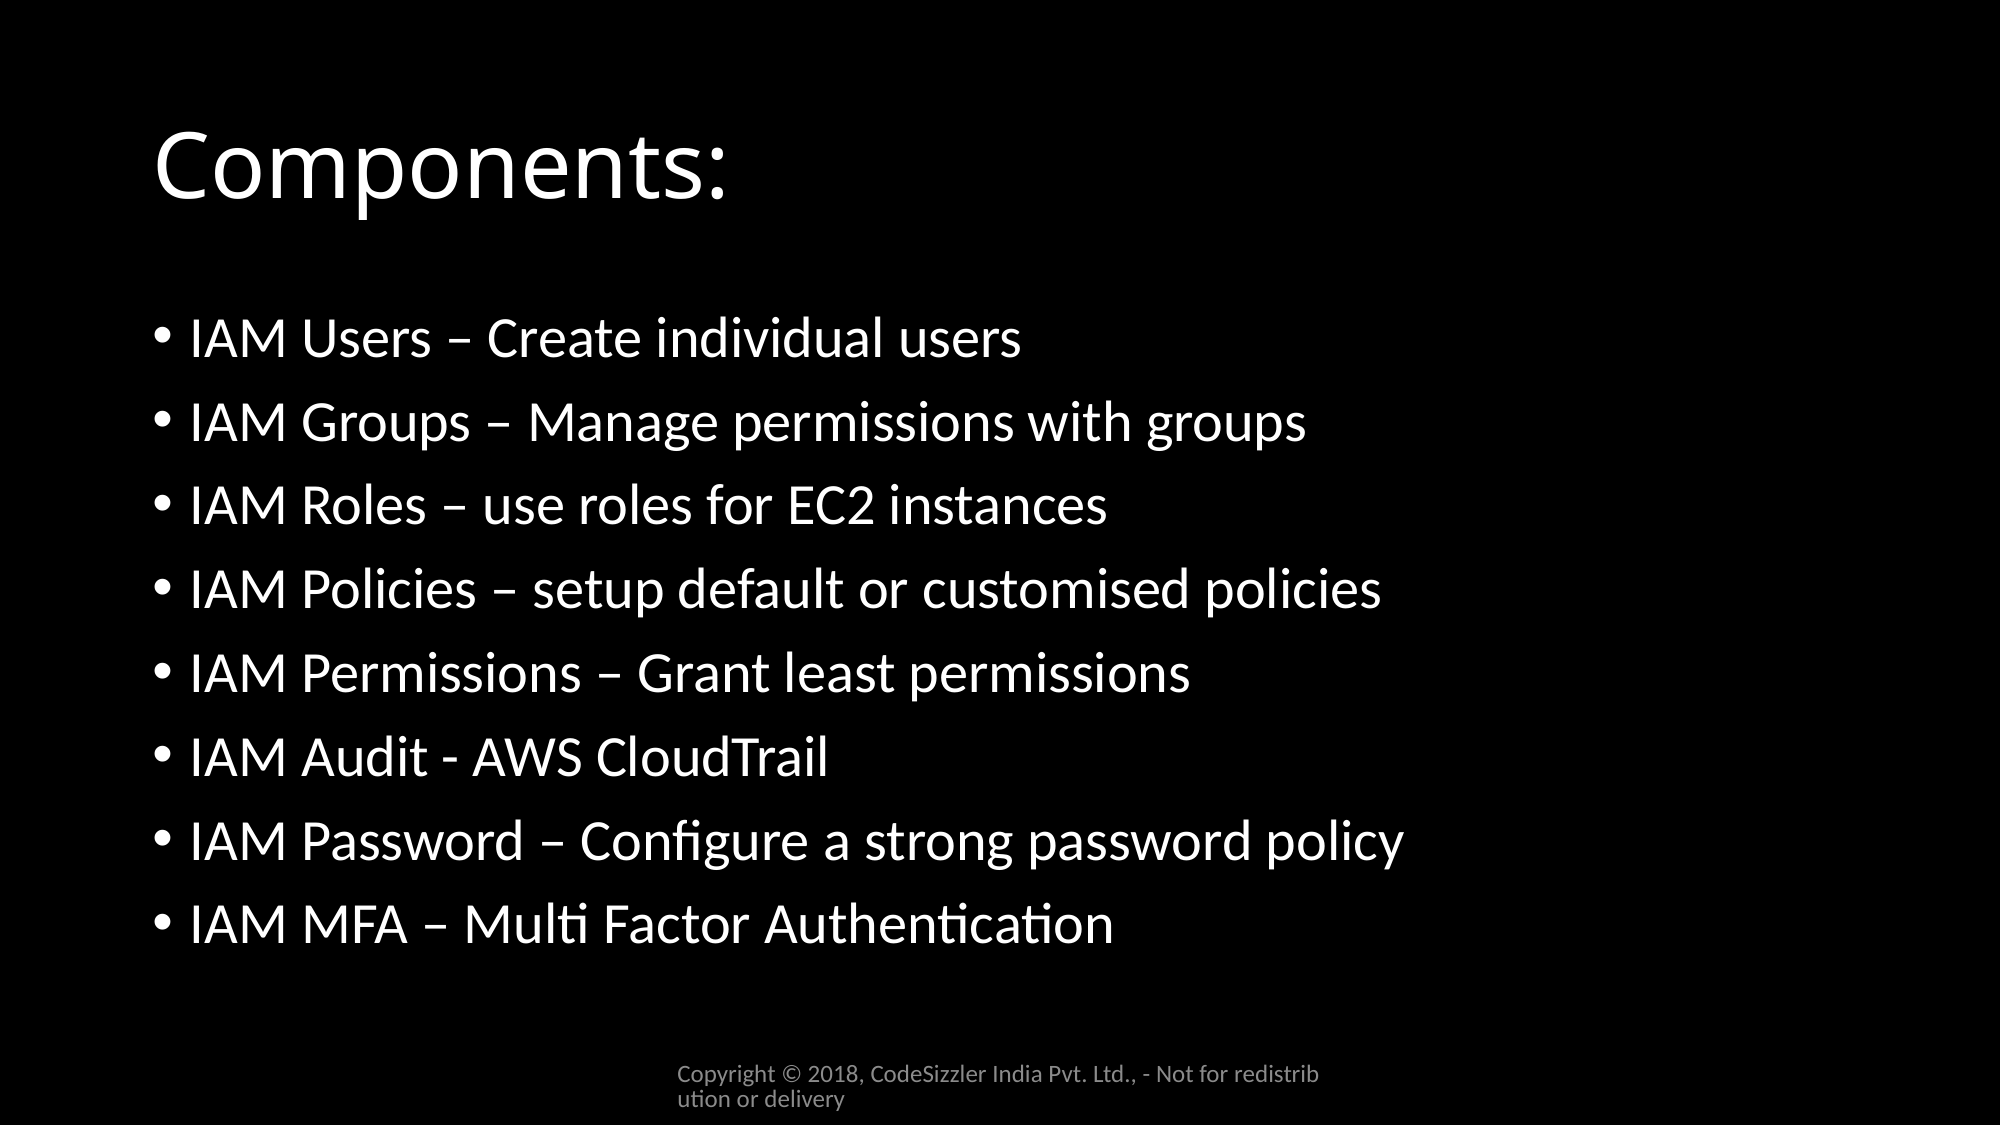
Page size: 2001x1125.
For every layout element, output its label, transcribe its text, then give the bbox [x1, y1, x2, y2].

title Components: [137, 59, 1863, 278]
footer Copyright © 2018, CodeSizzler India Pvt. Ltd., - Not for redistribution or delivery [662, 1042, 1338, 1103]
list IAM Users – Create individual users IAM Groups – Manage permissions with groups IAM Roles – use roles for EC2 instances IAM Policies – setup default or customised policies IAM Permissions – Grant least permissions IAM Audit - AWS CloudTrail IAM Password – Configure a strong password policy IAM MFA – Multi Factor Authentication [137, 299, 1863, 1014]
